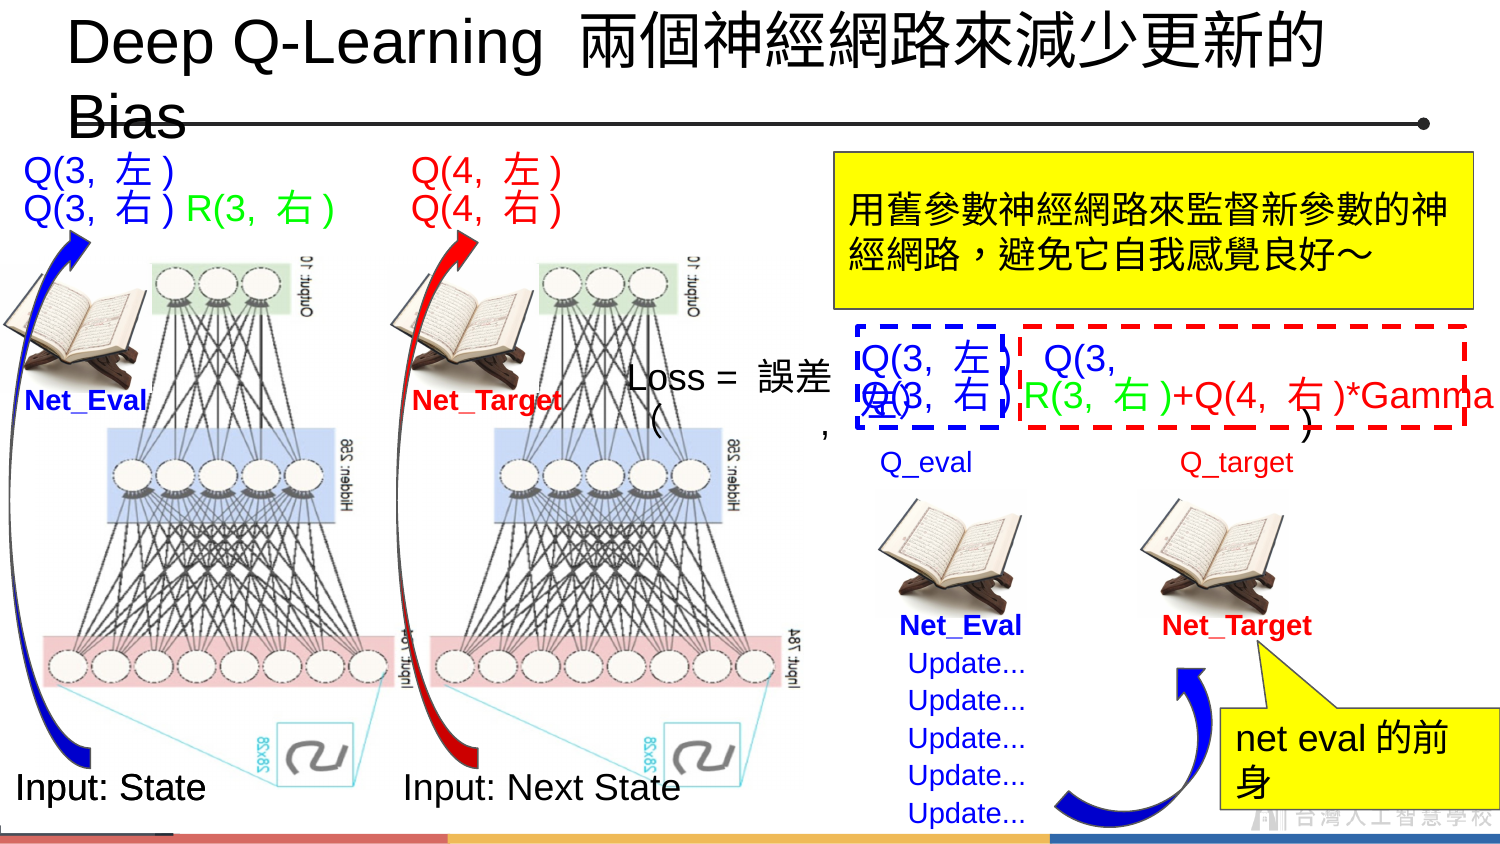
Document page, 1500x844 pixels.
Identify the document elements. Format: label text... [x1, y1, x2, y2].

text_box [387, 256, 804, 833]
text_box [1054, 489, 1500, 844]
text_box R(3, 右) [293, 168, 395, 224]
text_box Q(4, 左) [395, 131, 747, 168]
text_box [611, 318, 1500, 412]
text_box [857, 326, 1117, 484]
text_box 用舊參數神經網路來監督新參數的神經網路，避免它自我感覺良好～ [833, 152, 1474, 310]
text_box Q_target [1165, 428, 1457, 484]
text_box [445, 230, 478, 254]
text_box Deep Q-Learning 兩個神經網路來減少更新的Bias [51, 29, 1474, 124]
picture [289, 257, 539, 789]
text_box [1121, 419, 1465, 428]
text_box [0, 131, 289, 833]
text_box Q(4, 右) [395, 168, 747, 224]
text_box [874, 493, 1049, 835]
